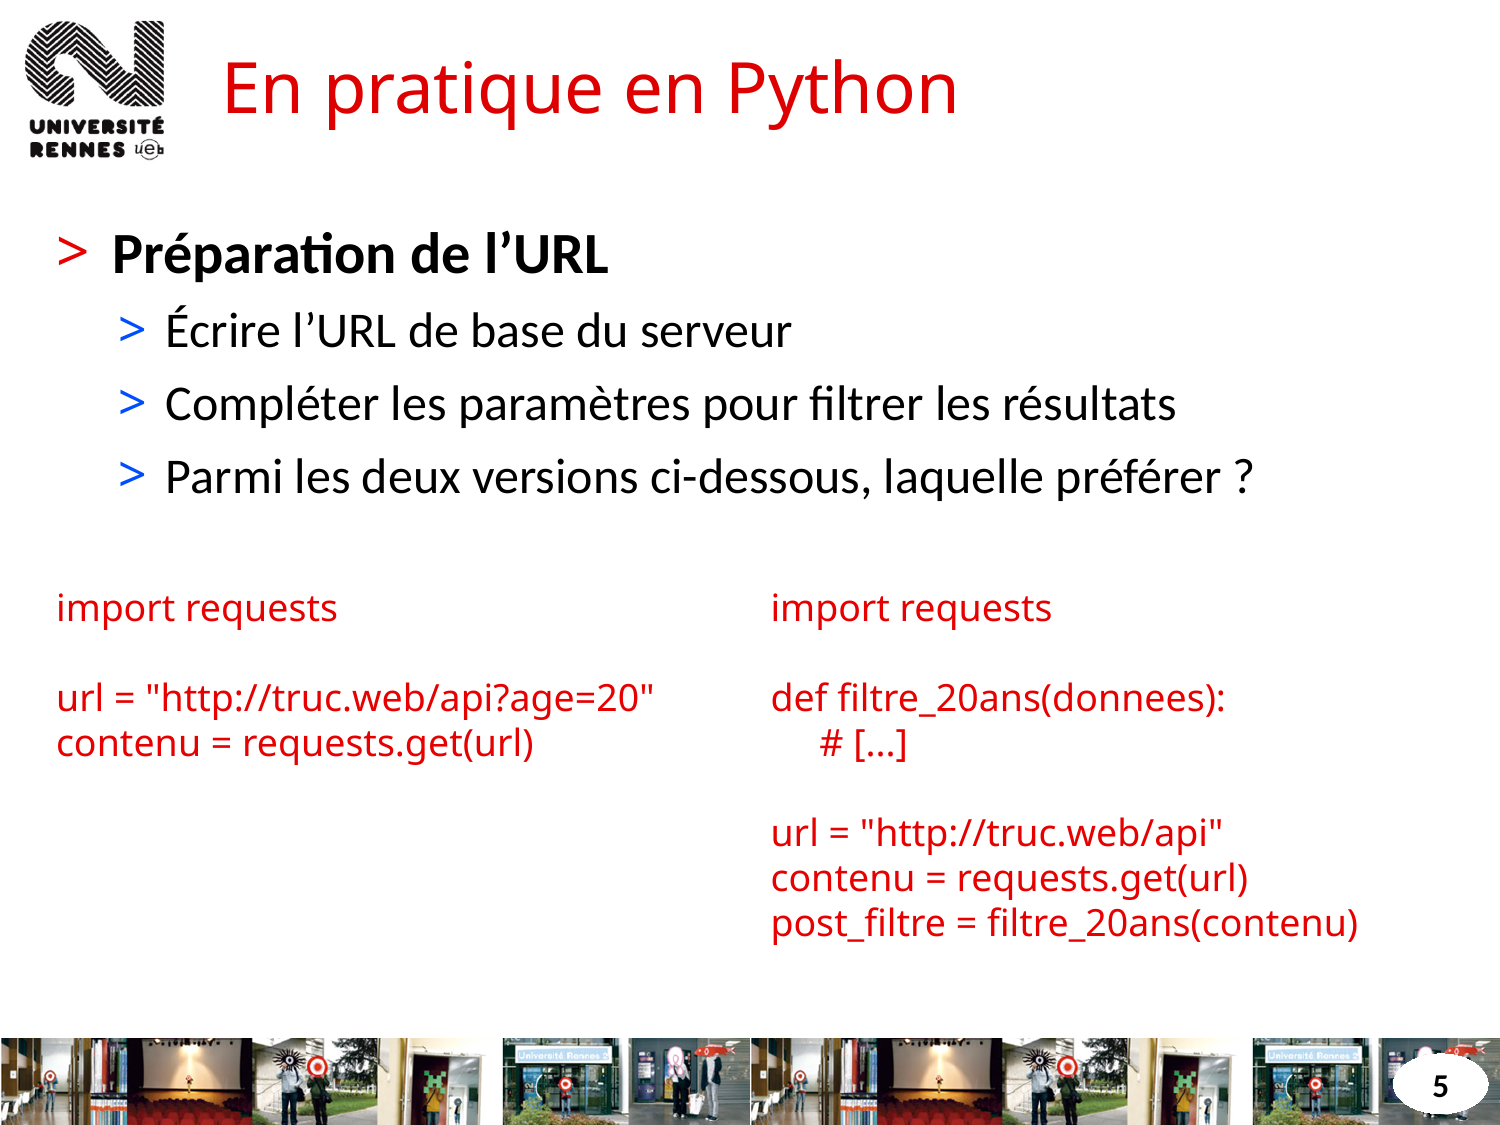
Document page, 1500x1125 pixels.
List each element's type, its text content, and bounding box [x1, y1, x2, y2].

list Préparation de l’URL Écrire l’URL de base du serveur Compléter les paramètres pour filtrer les résultats Parmi les deux versions ci-dessous, laquelle préférer ? [41, 208, 1471, 1012]
title En pratique en Python [206, 2, 1471, 169]
text_box import requests def filtre_20ans(donnees): # [...] url = "http://truc.web/api" contenu = requests.get(url) post_filtre = filtre_20ans(contenu) [755, 576, 1419, 952]
picture [0, 1038, 1500, 1125]
picture [0, 0, 186, 169]
text_box import requests url = "http://truc.web/api?age=20" contenu = requests.get(url) [41, 576, 704, 772]
slide_number 5 [1393, 1053, 1489, 1114]
